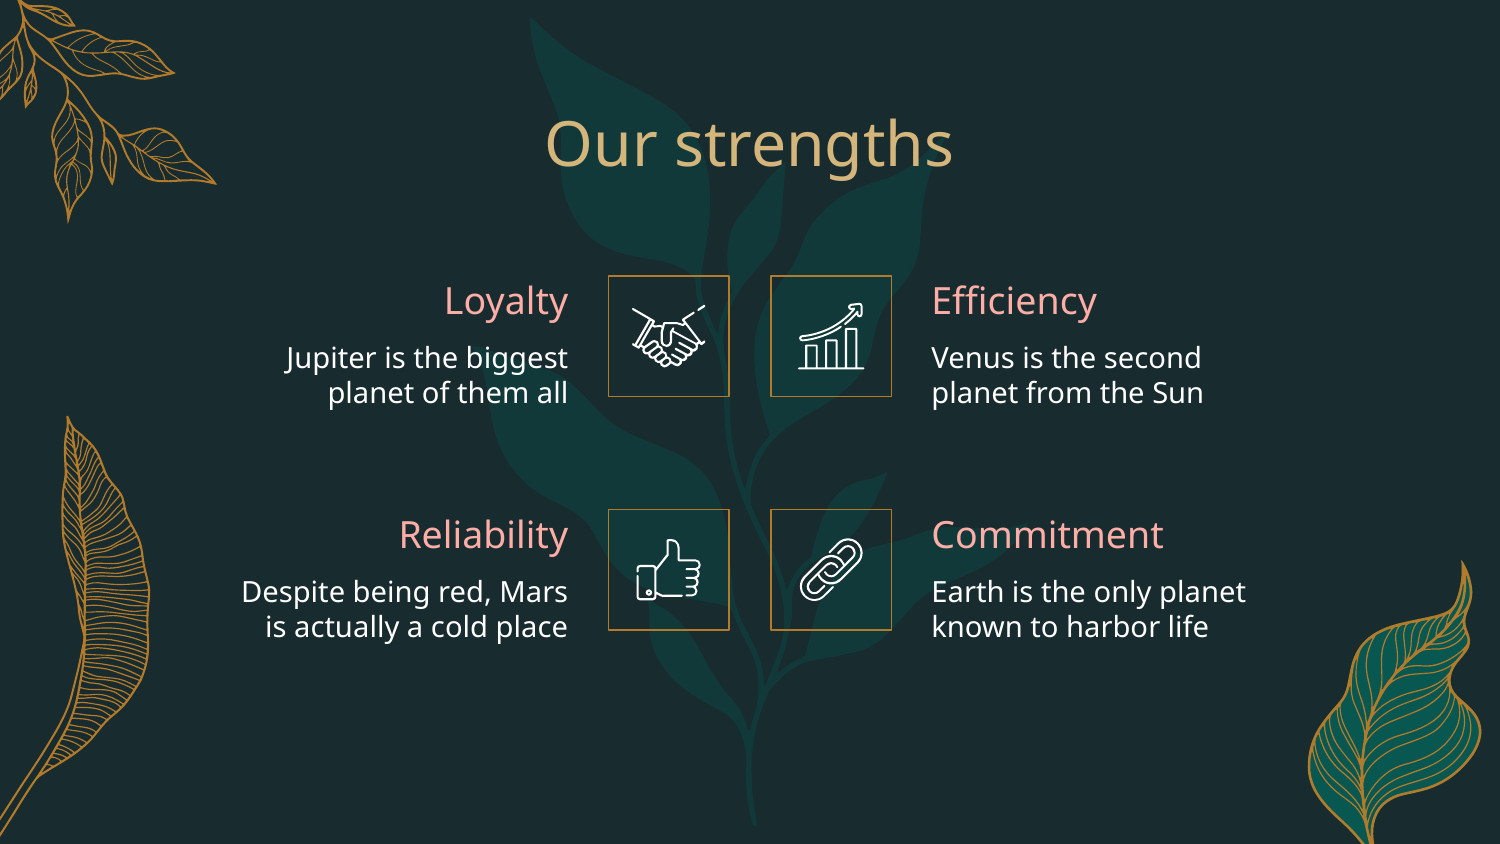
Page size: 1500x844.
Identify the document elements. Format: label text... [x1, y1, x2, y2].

subtitle Jupiter is the biggest planet of them all [221, 324, 584, 416]
title Loyalty [221, 275, 584, 323]
text_box [770, 275, 892, 397]
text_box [798, 538, 865, 602]
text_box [631, 304, 706, 368]
text_box [608, 509, 729, 630]
text_box [770, 509, 892, 630]
title Our strengths [118, 88, 1382, 167]
text_box [608, 275, 729, 397]
title Reliability [221, 509, 584, 557]
subtitle Earth is the only planet known to harbor life [916, 557, 1279, 650]
subtitle Venus is the second planet from the Sun [916, 324, 1279, 416]
title Commitment [916, 509, 1279, 557]
title Efficiency [916, 275, 1279, 323]
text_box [797, 302, 865, 370]
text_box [636, 538, 702, 601]
subtitle Despite being red, Mars is actually a cold place [221, 557, 584, 650]
